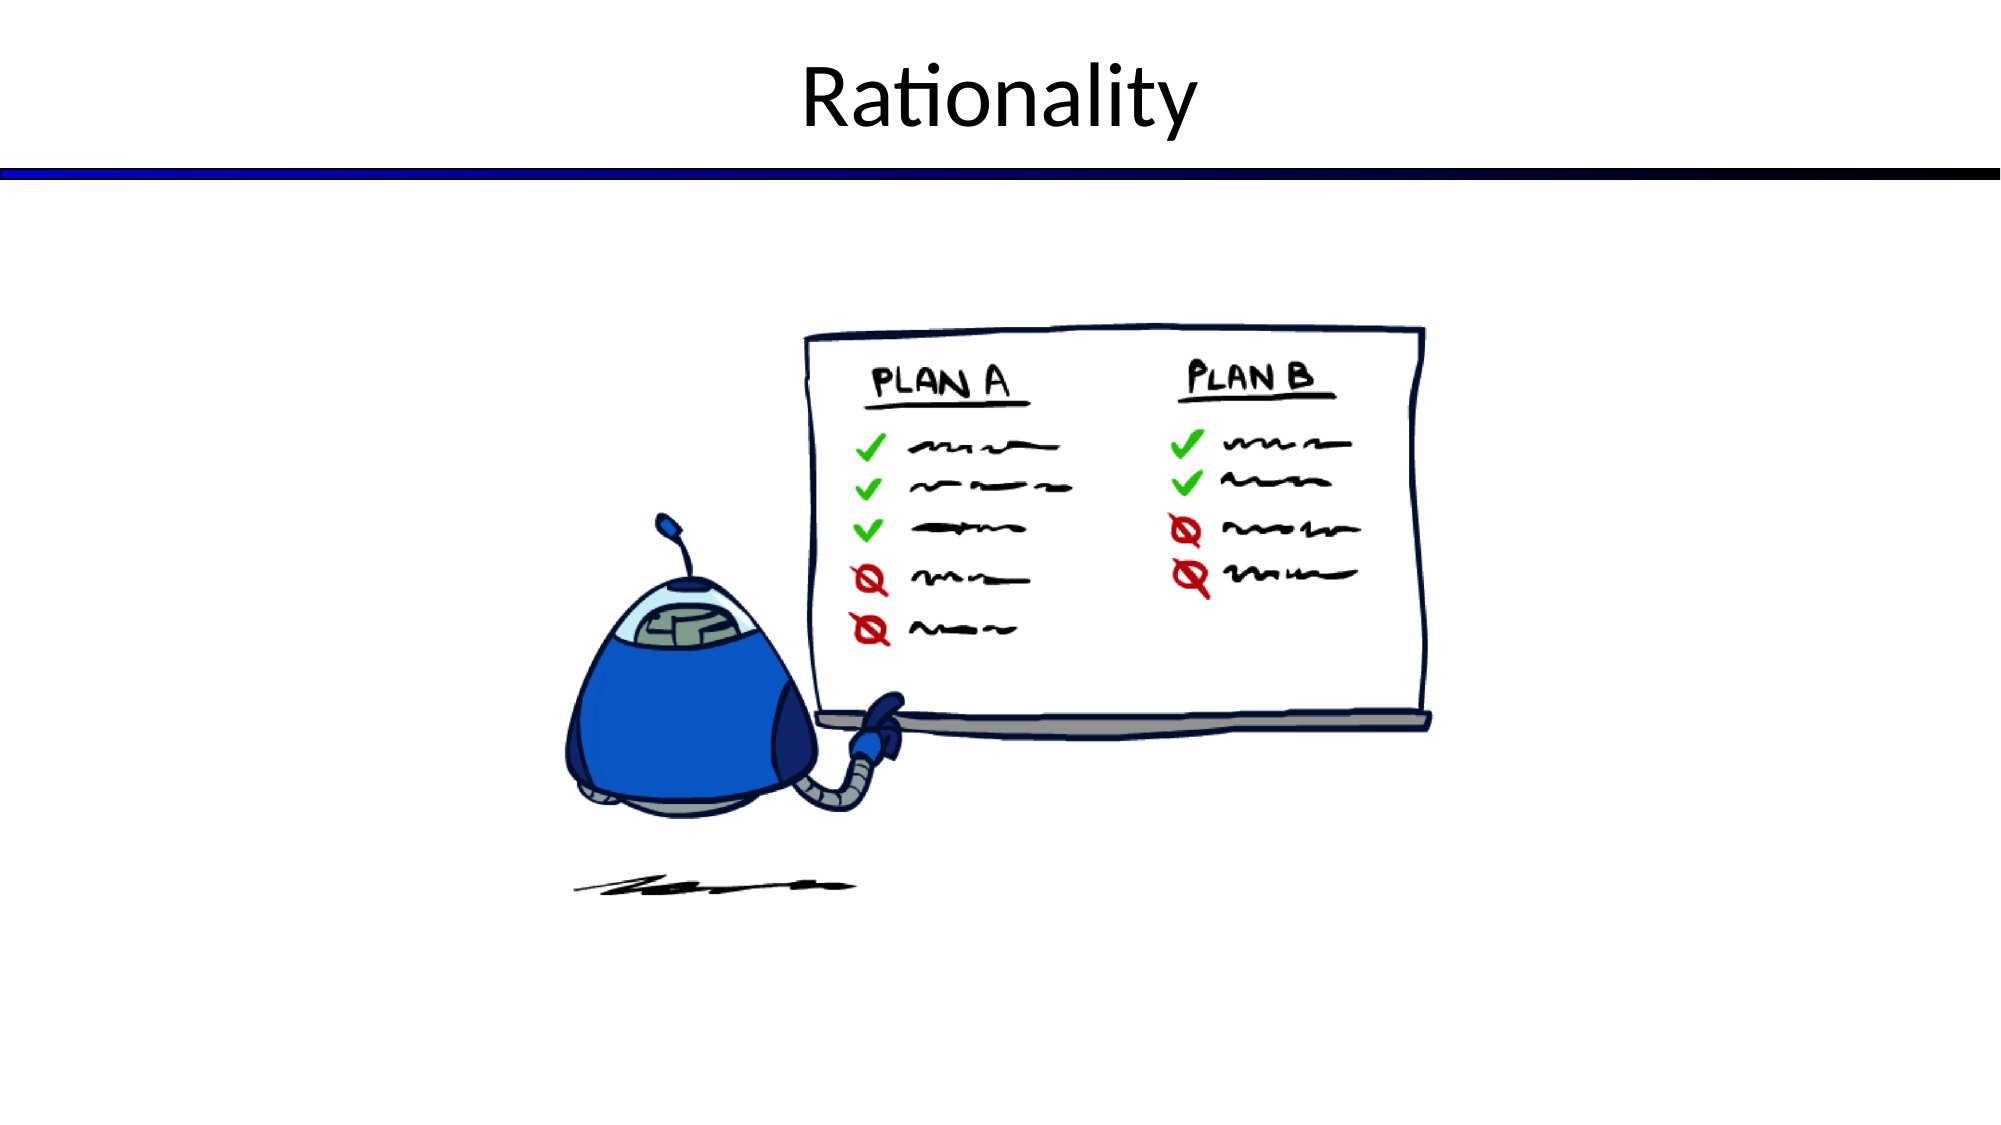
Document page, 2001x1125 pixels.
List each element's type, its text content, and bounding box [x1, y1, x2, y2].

title Rationality [0, 0, 2000, 184]
picture [540, 309, 1479, 911]
